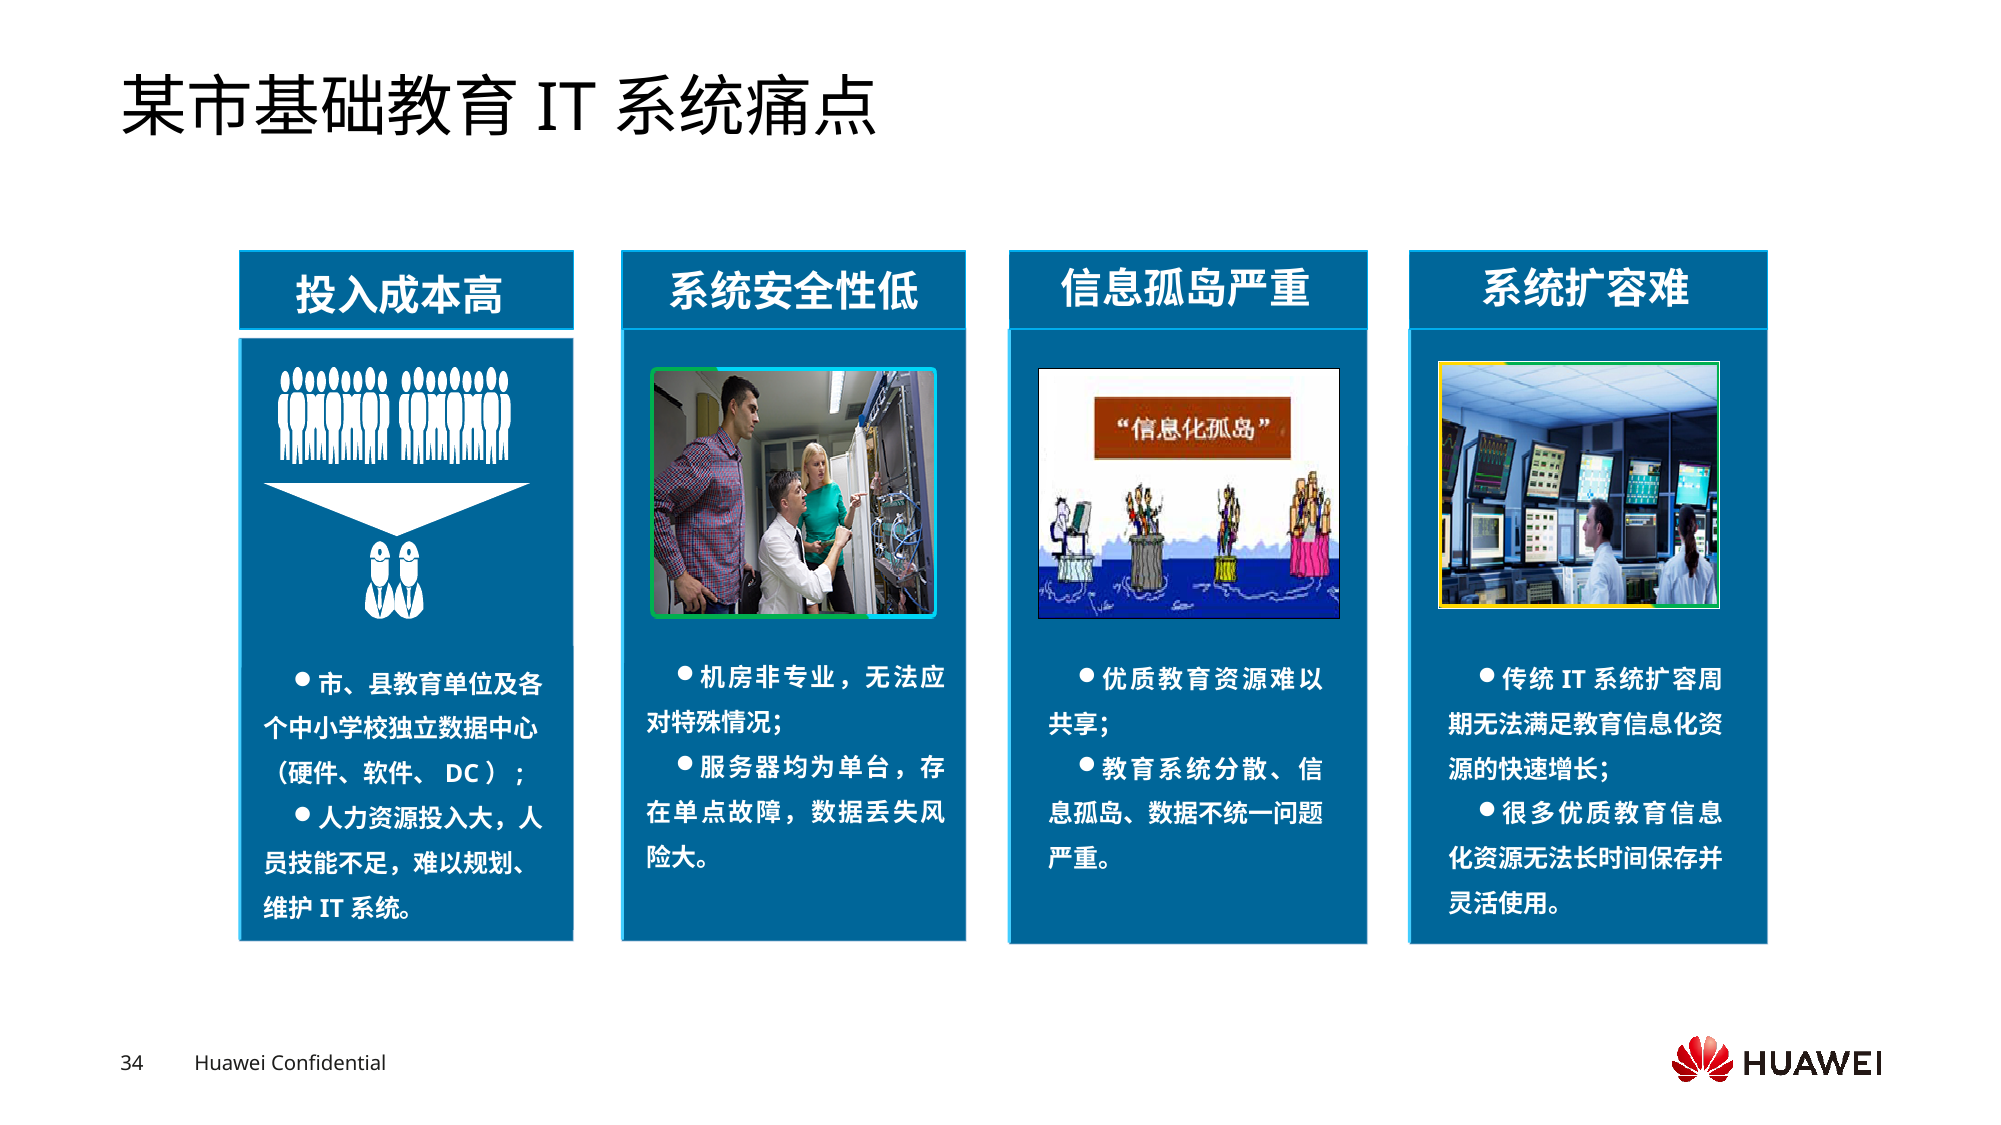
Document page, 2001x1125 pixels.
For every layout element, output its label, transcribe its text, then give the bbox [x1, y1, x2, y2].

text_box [399, 366, 511, 464]
picture [651, 368, 936, 618]
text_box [621, 328, 967, 942]
title 某市基础教育IT系统痛点 [120, 73, 1880, 155]
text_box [394, 541, 424, 619]
text_box [621, 250, 966, 328]
text_box 投入成本高 [242, 261, 558, 327]
text_box [239, 250, 574, 329]
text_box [365, 541, 394, 619]
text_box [278, 366, 390, 464]
picture [1672, 1036, 1881, 1082]
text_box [239, 338, 574, 942]
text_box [1409, 250, 1768, 945]
picture [1039, 369, 1339, 618]
text_box 系统安全性低 [636, 257, 952, 323]
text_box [1009, 250, 1368, 945]
